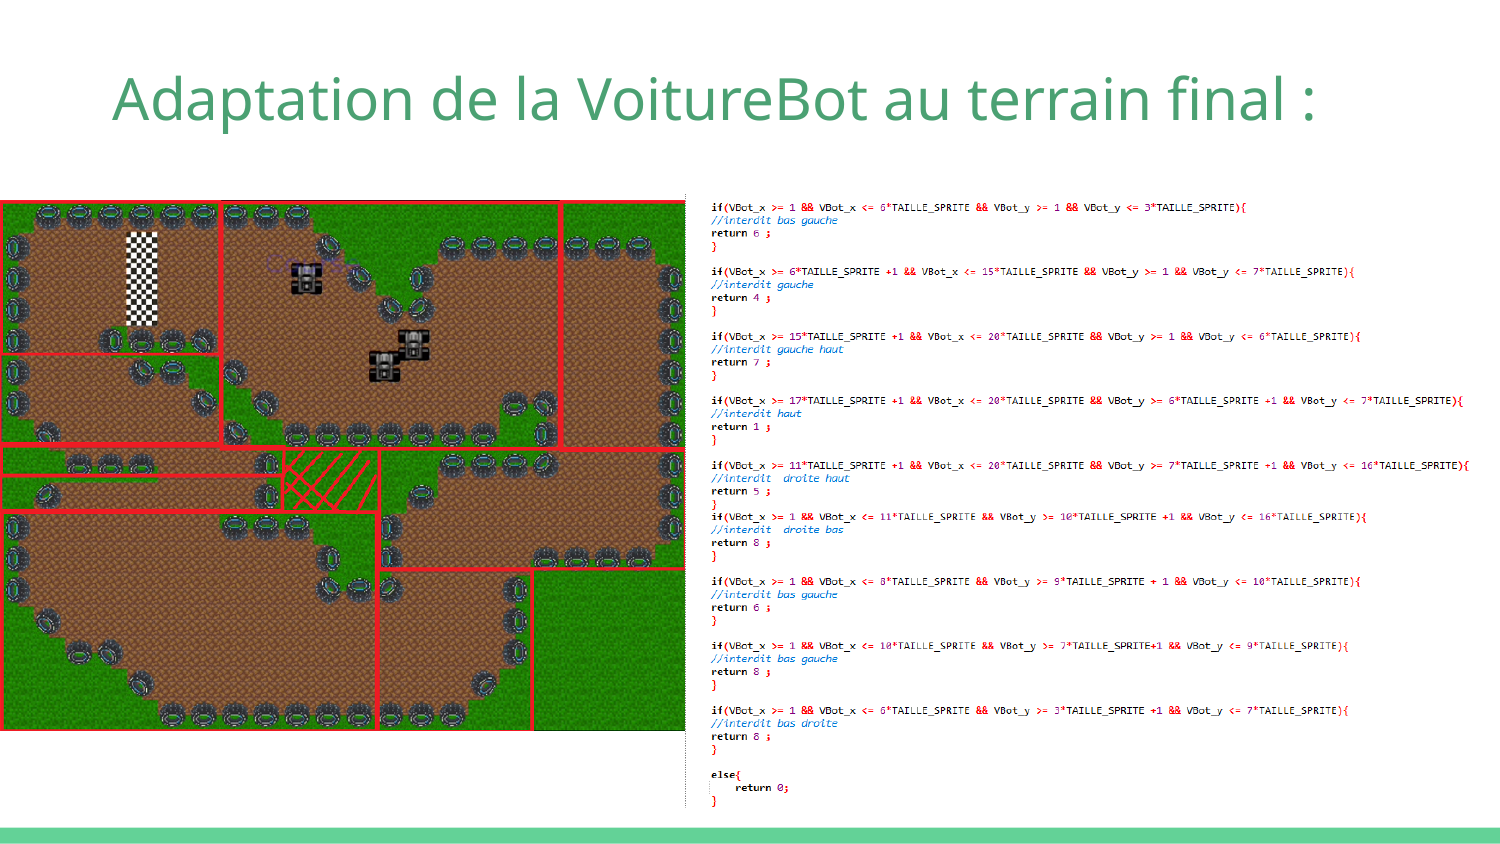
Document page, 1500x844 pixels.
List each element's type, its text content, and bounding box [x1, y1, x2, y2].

picture [0, 194, 1500, 815]
text_box Adaptation de la VoitureBot au terrain final : [97, 47, 1376, 148]
